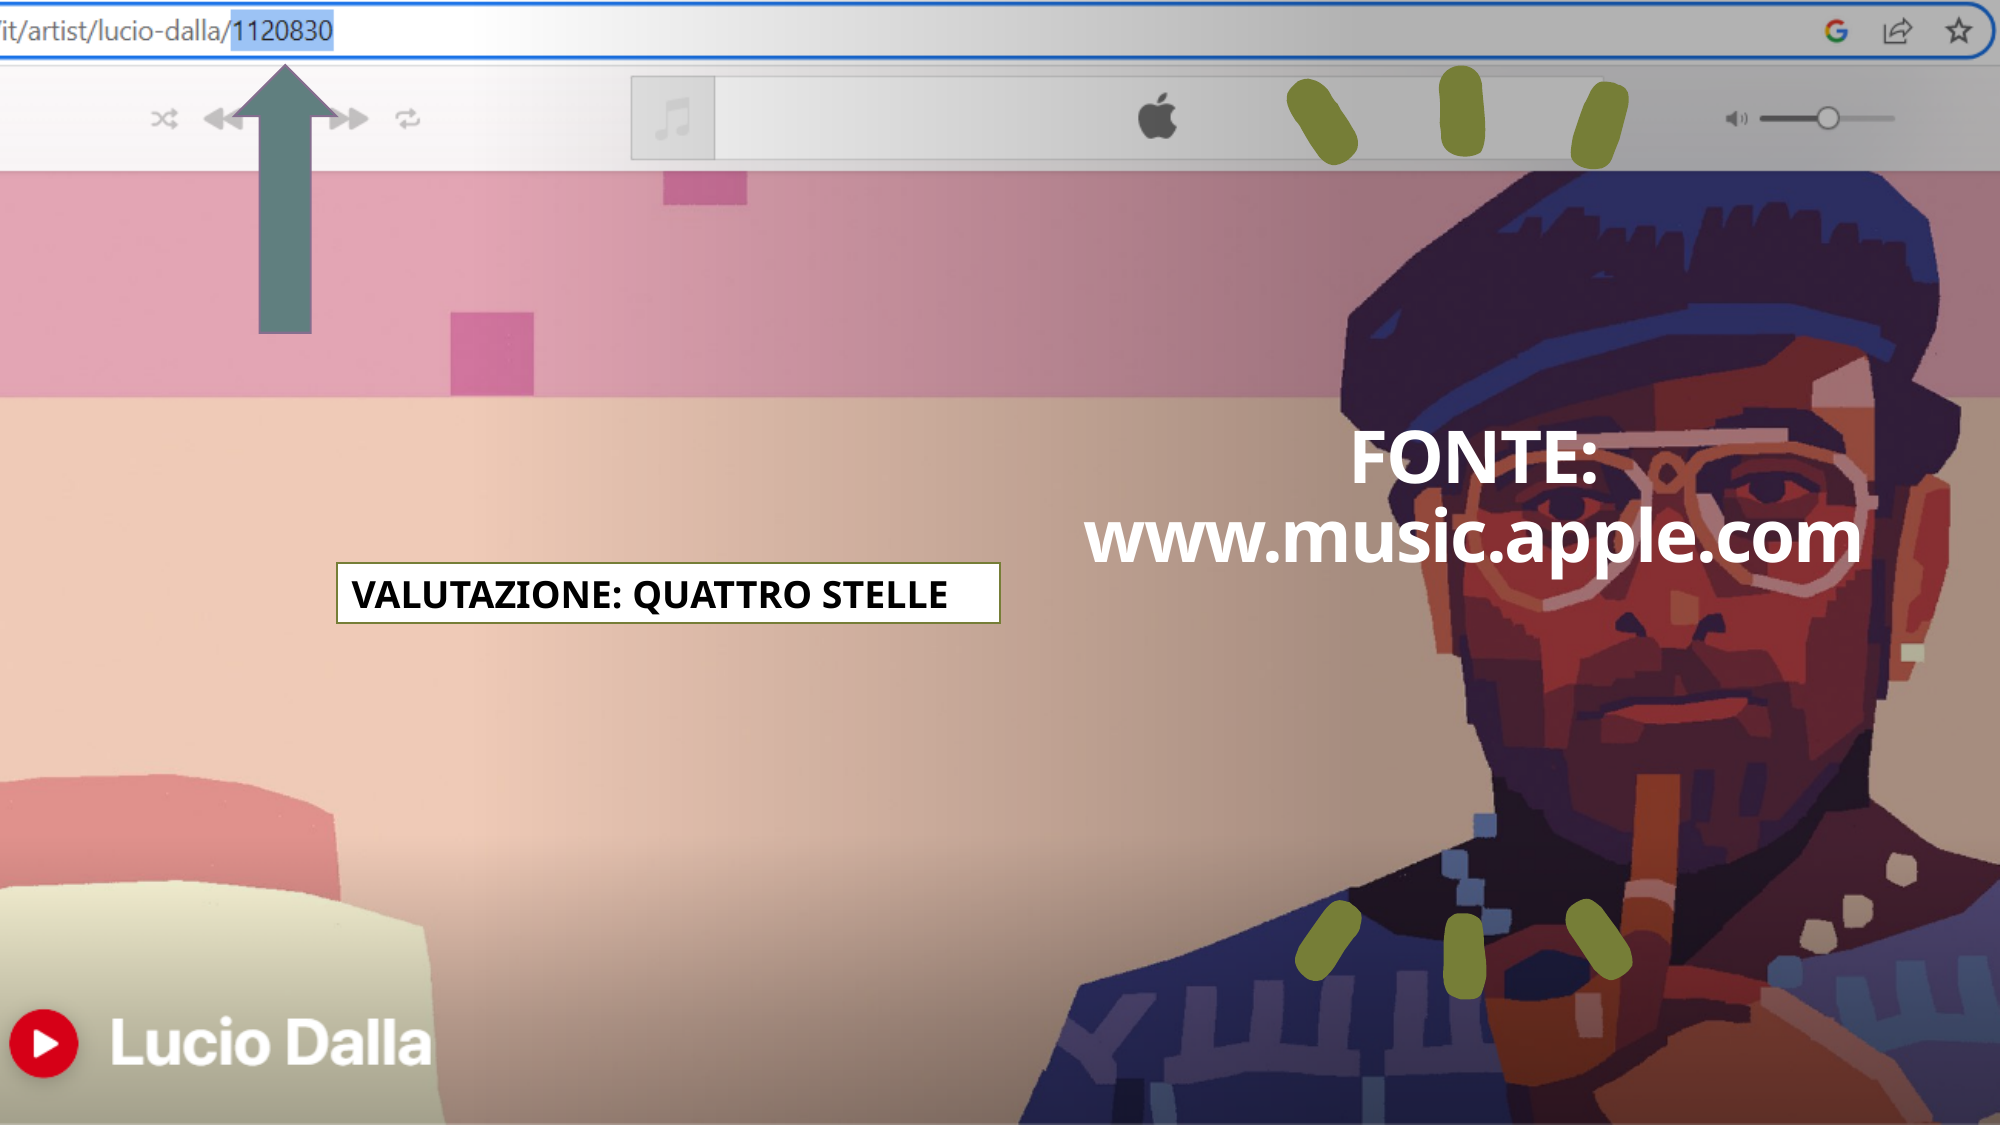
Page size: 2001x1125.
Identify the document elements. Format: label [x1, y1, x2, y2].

text_box [1290, 902, 1638, 1000]
text_box [1281, 51, 1625, 170]
list [0, 0, 2000, 1125]
